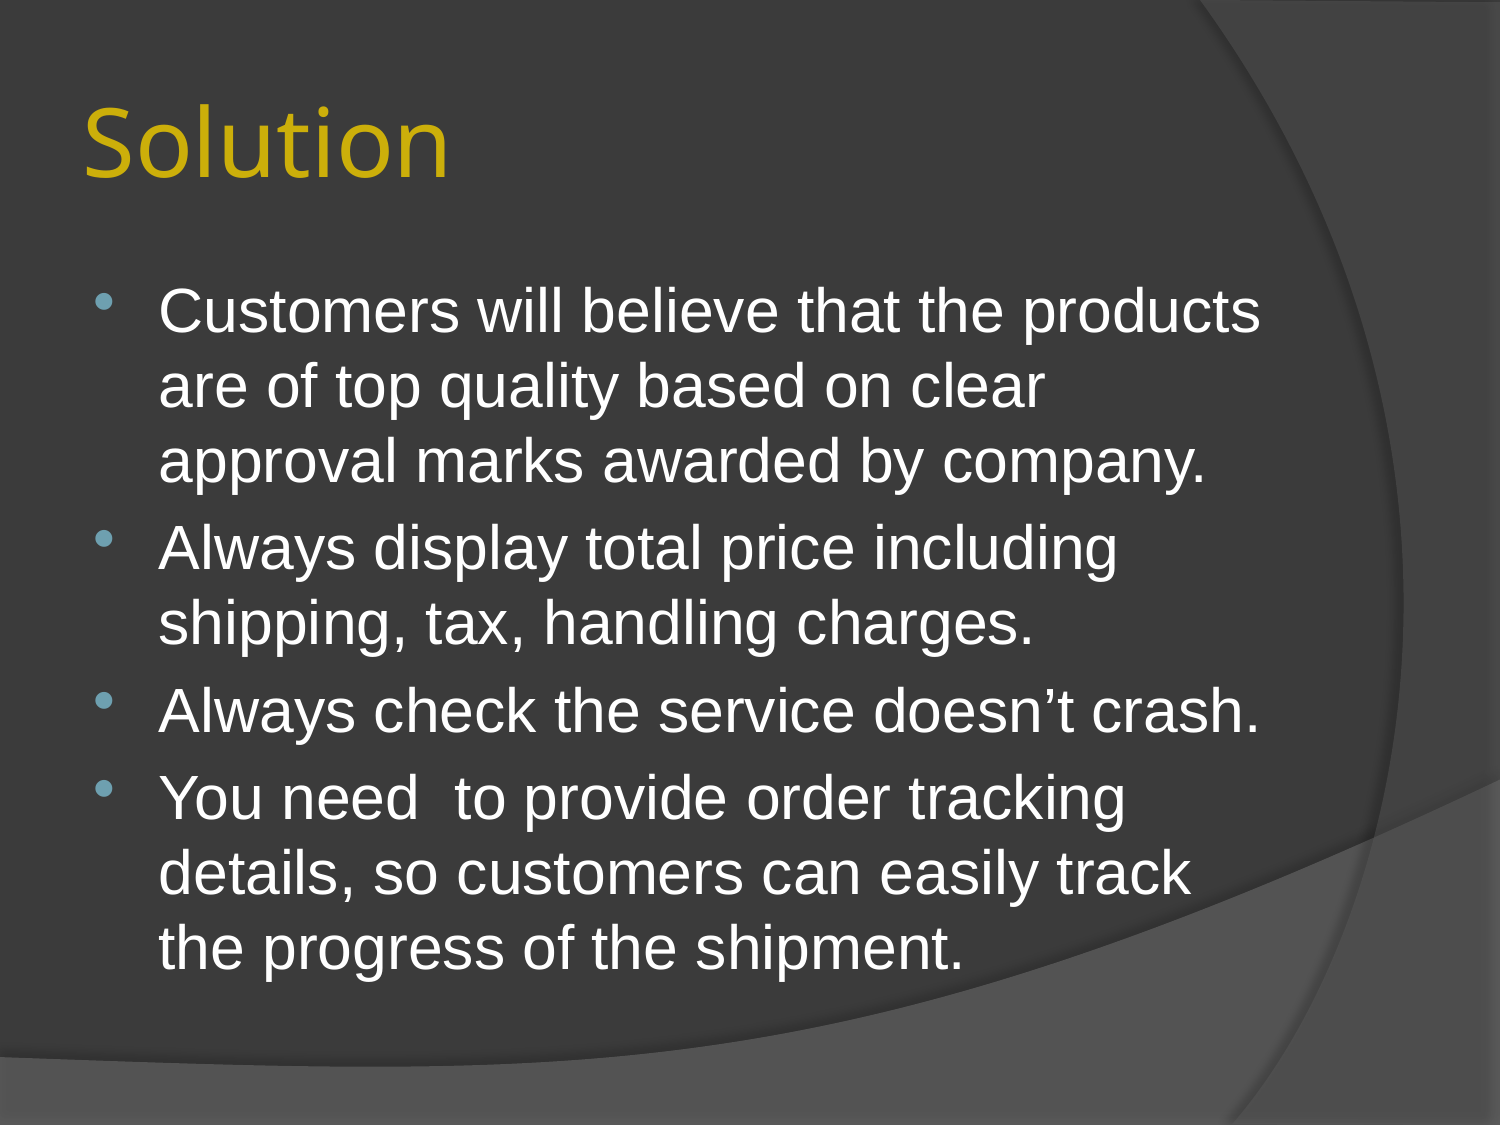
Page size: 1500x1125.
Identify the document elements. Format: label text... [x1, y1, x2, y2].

title Solution [75, 45, 1300, 233]
list Customers will believe that the products are of top quality based on clear approval marks awarded by company. Always display total price including shipping, tax, handling charges. Always check the service doesn’t crash. You need to provide order tracking details, so customers can easily track the progress of the shipment. [75, 262, 1300, 1005]
